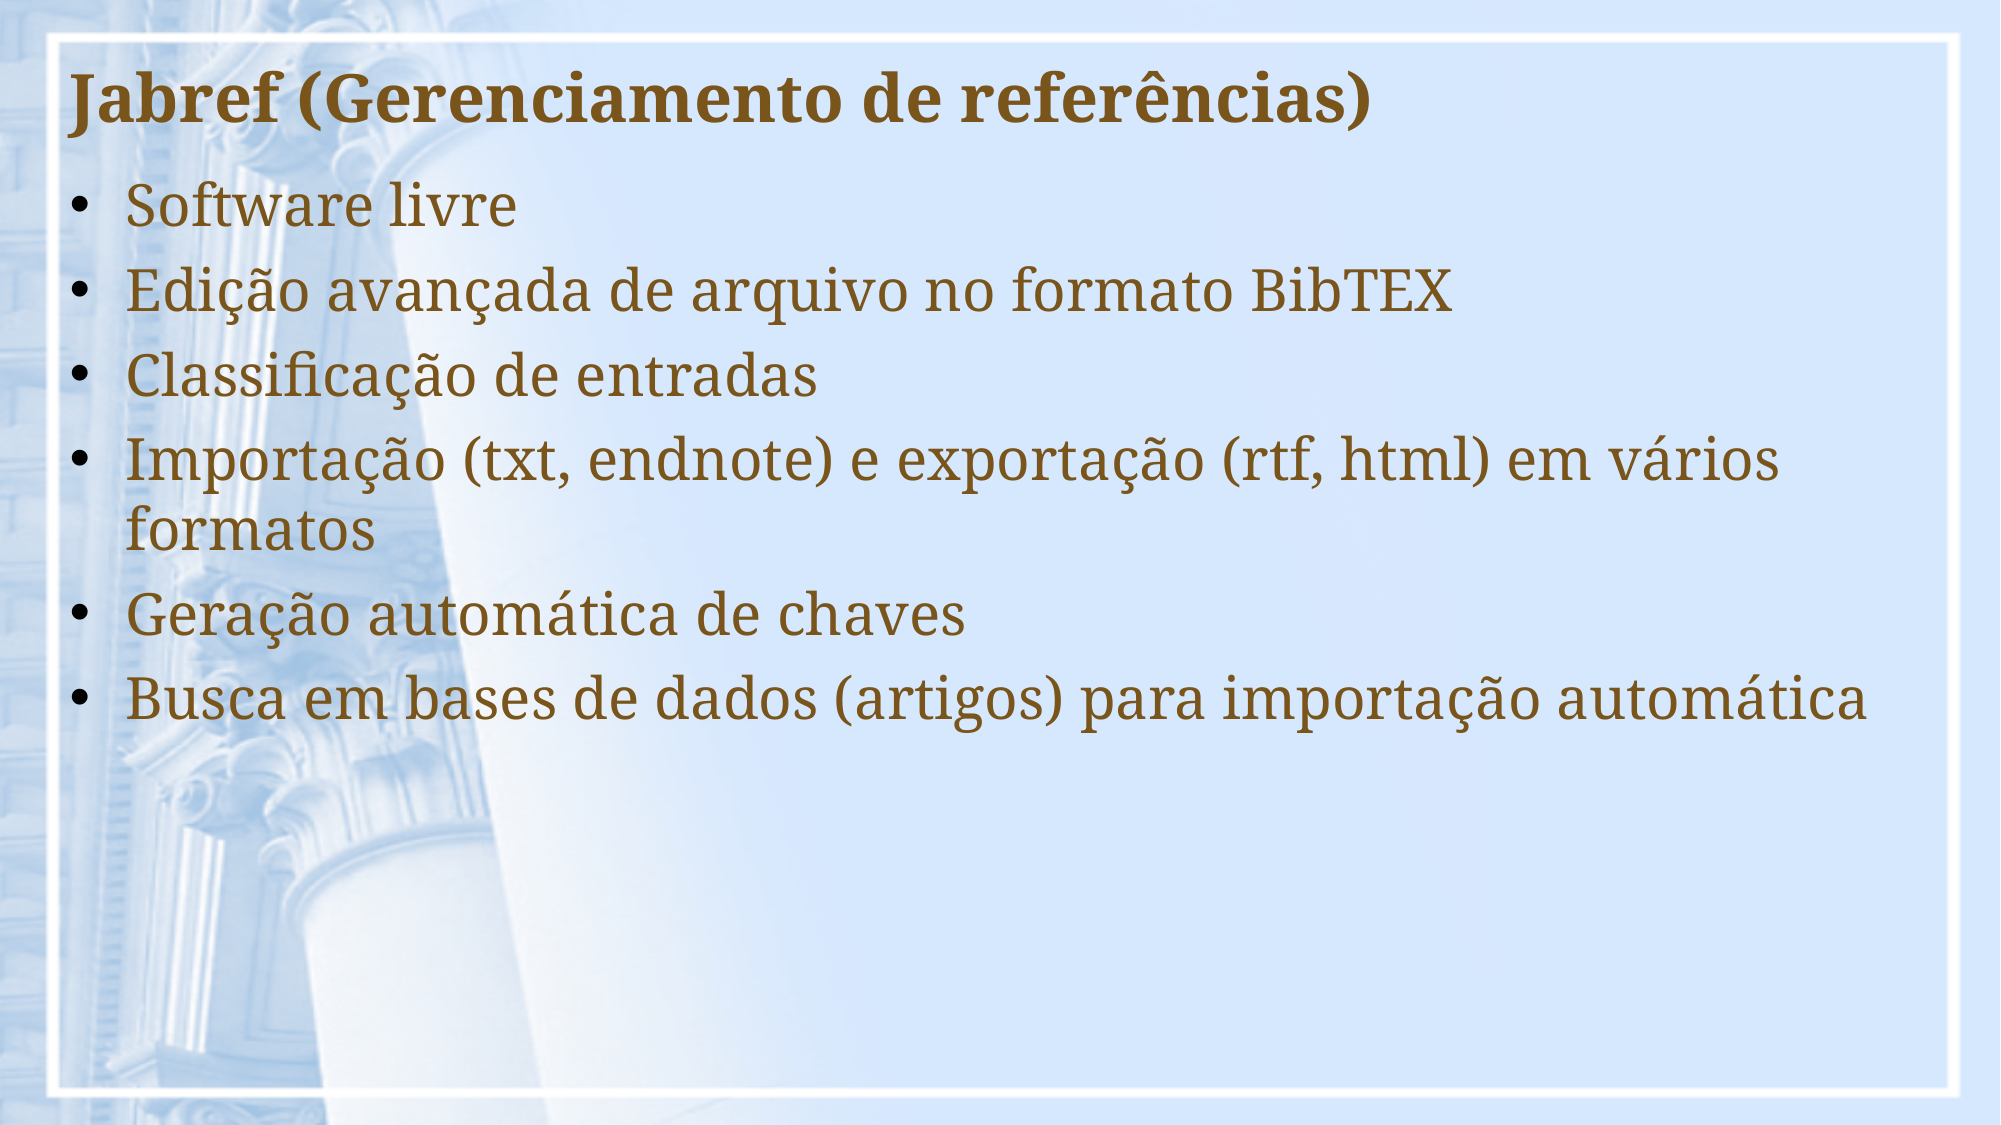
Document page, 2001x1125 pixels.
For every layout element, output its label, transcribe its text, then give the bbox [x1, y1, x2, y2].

list Software livre Edição avançada de arquivo no formato BibTEX Classificação de entradas Importação (txt, endnote) e exportação (rtf, html) em vários formatos Geração automática de chaves Busca em bases de dados (artigos) para importação automática [54, 160, 1913, 1011]
title Jabref (Gerenciamento de referências) [54, 42, 1944, 149]
picture [0, 0, 2001, 1125]
